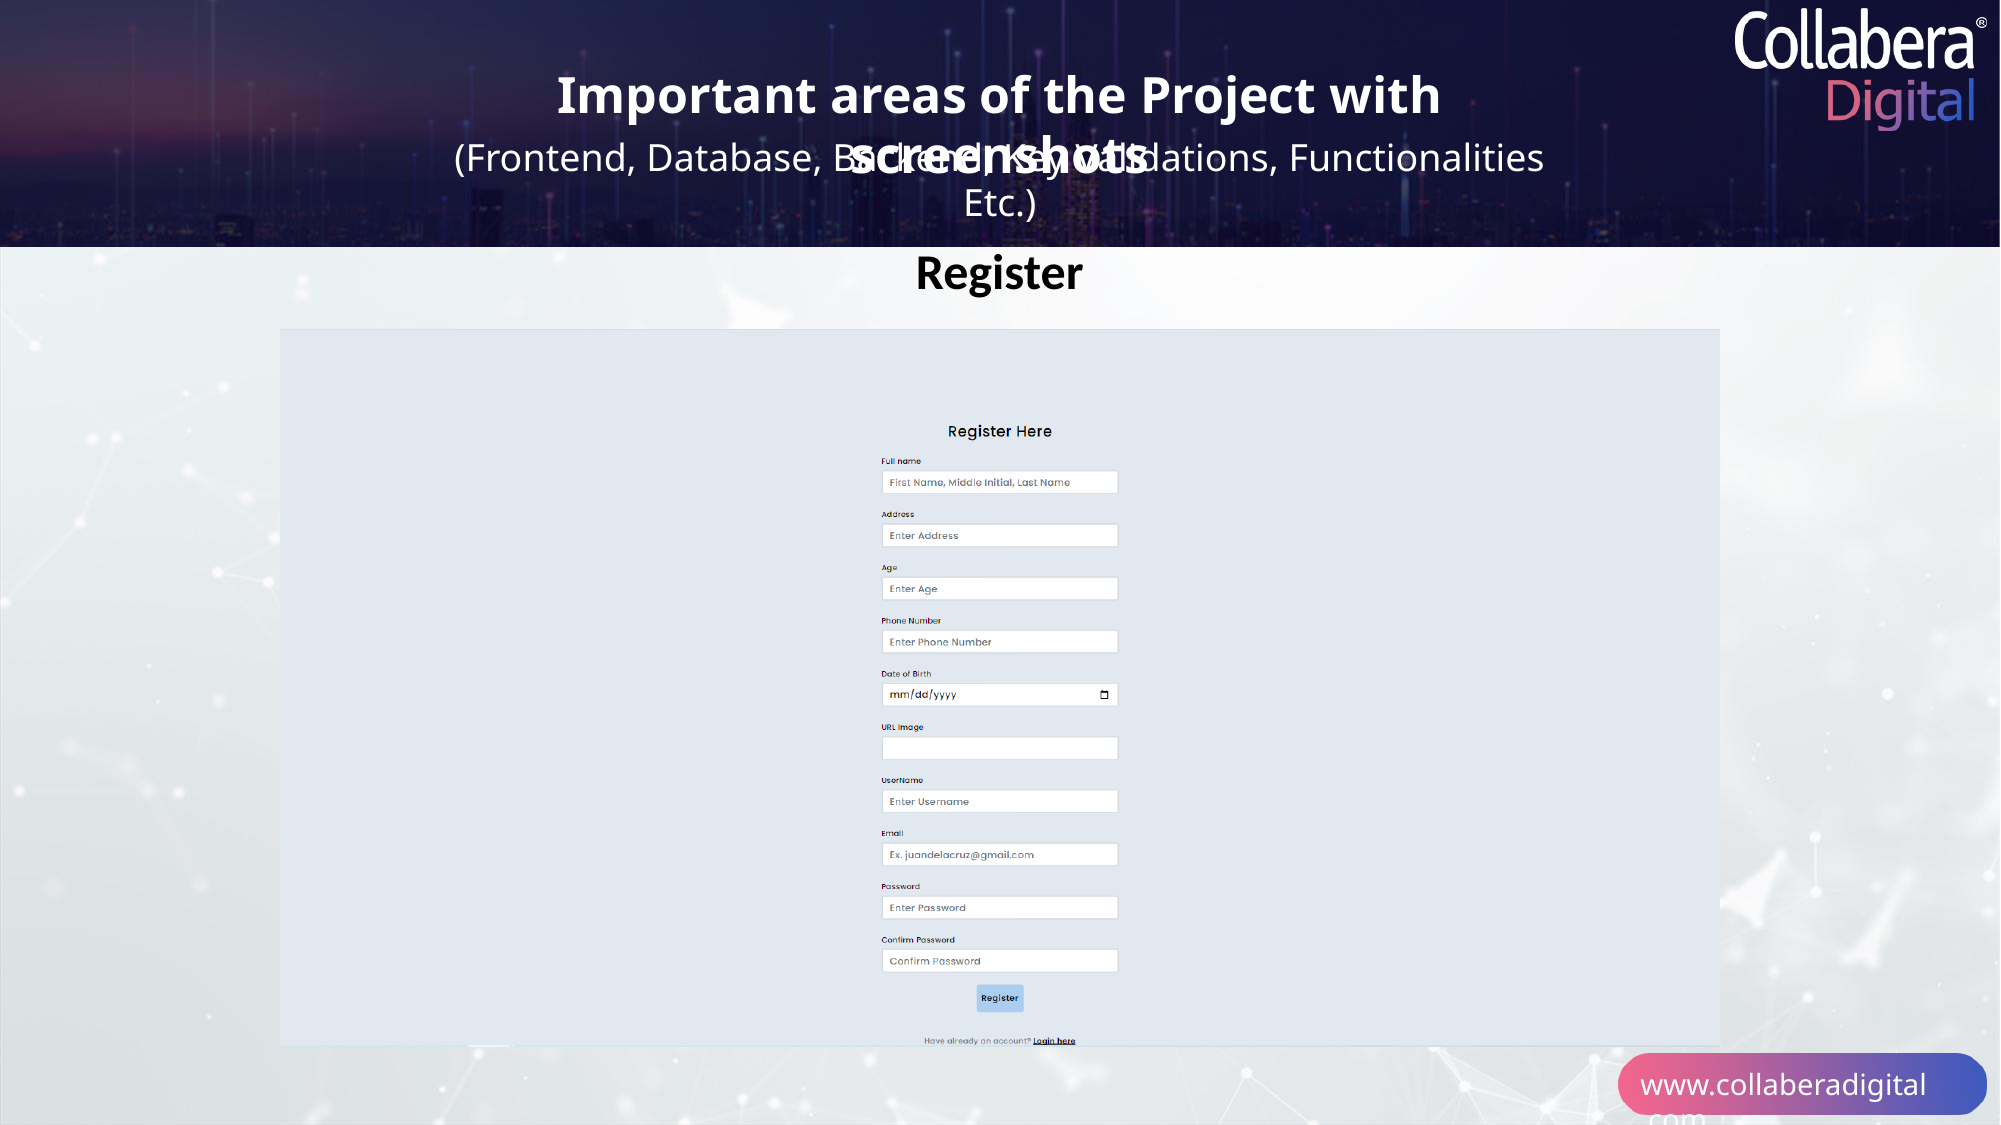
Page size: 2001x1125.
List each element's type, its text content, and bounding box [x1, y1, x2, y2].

picture [1666, 1116, 1675, 1125]
text_box (Frontend, Database, Backend, Key Validations, Functionalities Etc.) [406, 126, 1594, 232]
picture [1694, 1116, 1701, 1125]
picture [1684, 1116, 1691, 1125]
text_box Register [839, 224, 1161, 315]
picture [0, 0, 2000, 1125]
text_box Important areas of the Project with screenshots [405, 56, 1594, 192]
